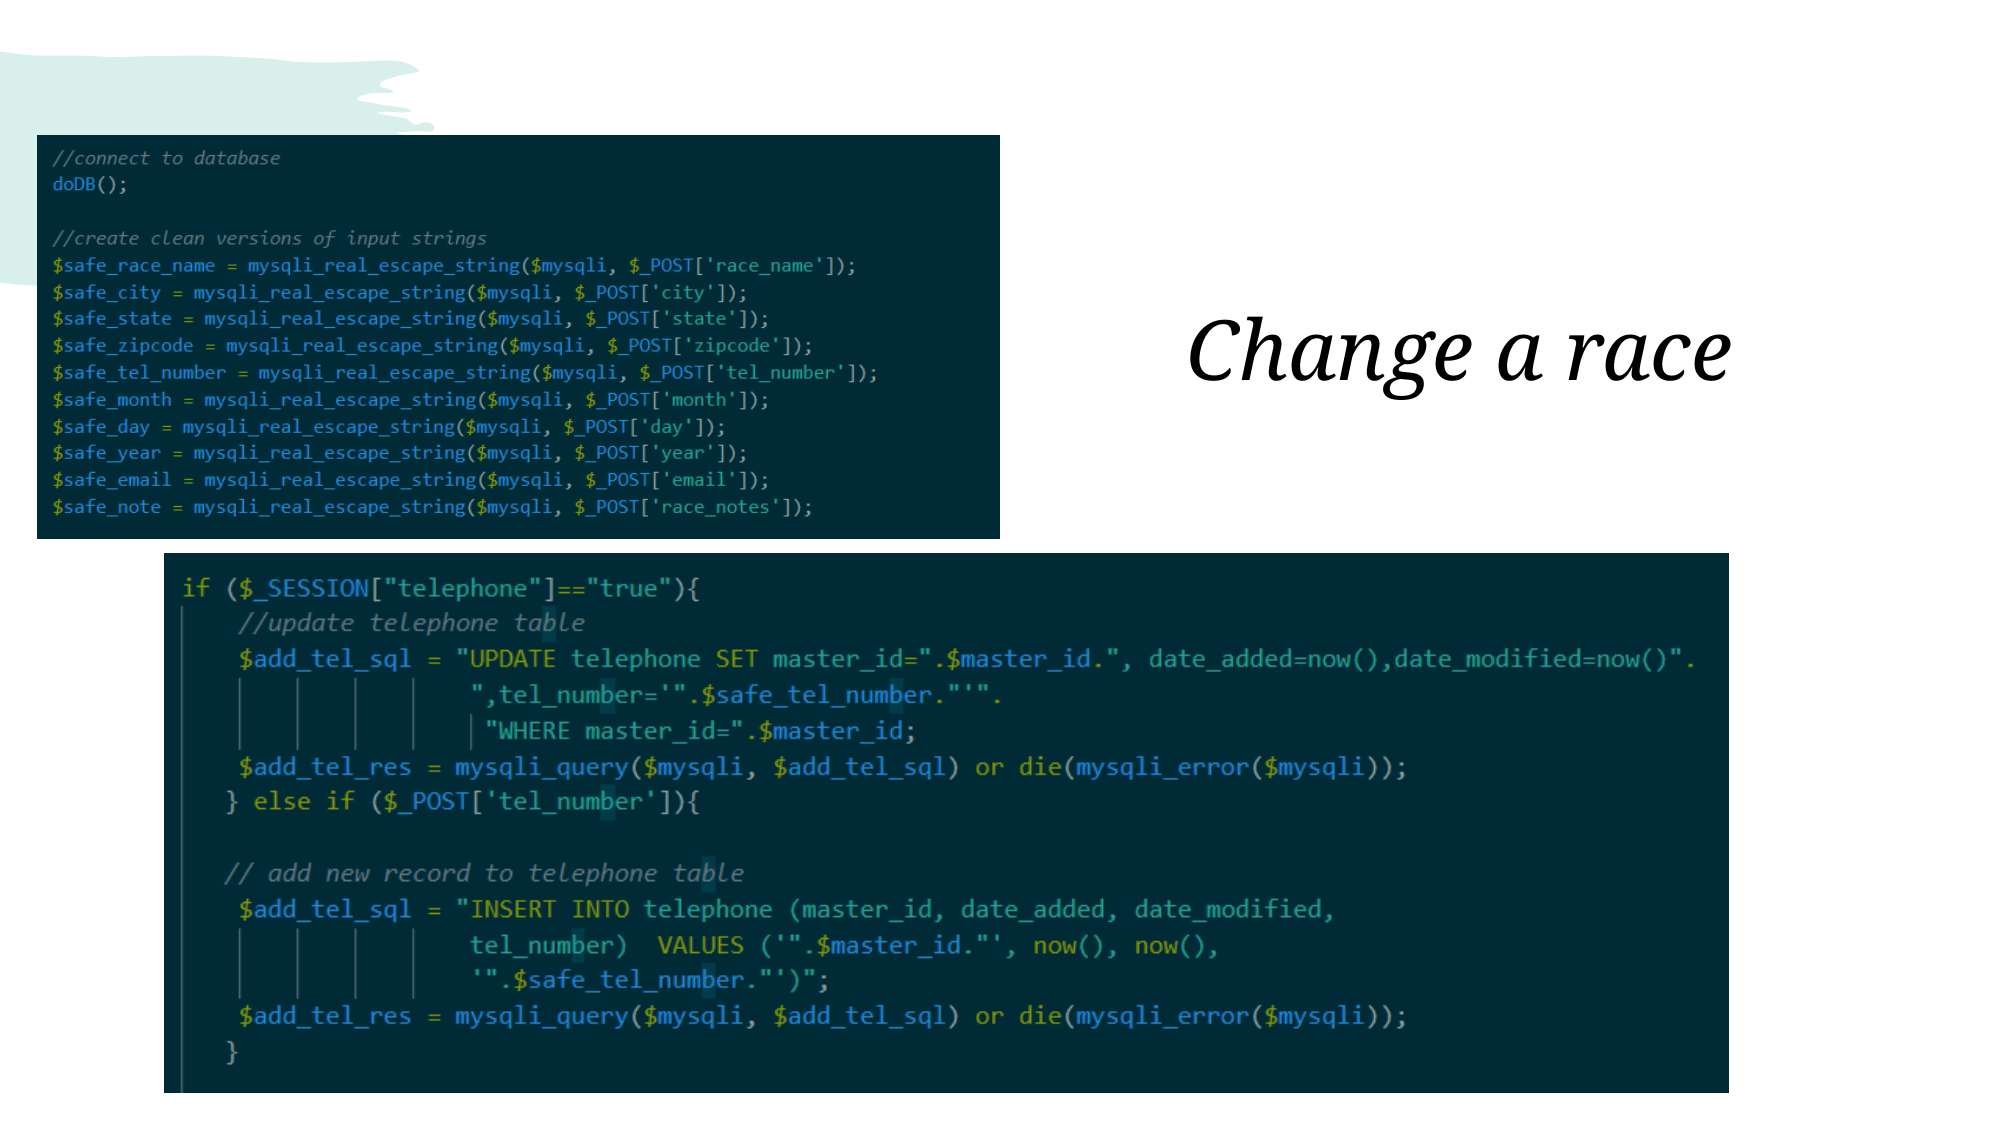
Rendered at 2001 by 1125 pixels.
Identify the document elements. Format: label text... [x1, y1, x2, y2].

picture [543, 900, 556, 917]
picture [403, 649, 407, 666]
picture [689, 655, 700, 667]
picture [834, 655, 844, 667]
picture [1237, 1012, 1242, 1023]
picture [470, 650, 528, 667]
picture [749, 685, 753, 702]
picture [632, 757, 640, 779]
picture [1197, 935, 1203, 953]
picture [619, 935, 626, 956]
picture [791, 763, 800, 774]
picture [283, 649, 295, 666]
picture [514, 969, 526, 991]
picture [572, 619, 585, 631]
picture [732, 869, 743, 881]
picture [502, 584, 512, 596]
picture [283, 906, 288, 916]
picture [587, 797, 593, 809]
picture [543, 869, 556, 881]
picture [975, 1012, 1003, 1024]
picture [388, 655, 396, 671]
picture [601, 863, 643, 881]
picture [254, 613, 268, 634]
picture [632, 655, 642, 671]
picture [659, 905, 671, 915]
picture [1151, 905, 1162, 917]
picture [487, 865, 498, 881]
picture [690, 727, 699, 739]
picture [239, 899, 252, 920]
picture [991, 655, 1000, 660]
picture [560, 613, 568, 631]
picture [760, 720, 787, 742]
picture [183, 584, 195, 596]
picture [878, 937, 886, 953]
picture [385, 619, 397, 631]
picture [1554, 655, 1566, 667]
picture [938, 1006, 942, 1023]
picture [926, 1012, 931, 1028]
picture [631, 722, 642, 739]
picture [314, 1008, 319, 1023]
picture [618, 727, 627, 739]
picture [658, 936, 673, 953]
picture [1107, 763, 1116, 768]
picture [605, 580, 612, 594]
picture [1661, 652, 1666, 668]
picture [1310, 1012, 1320, 1023]
picture [585, 869, 600, 886]
picture [861, 905, 873, 914]
picture [1282, 905, 1292, 917]
picture [675, 655, 686, 667]
picture [817, 935, 858, 956]
picture [951, 757, 958, 779]
picture [572, 977, 577, 987]
picture [313, 580, 318, 588]
picture [690, 791, 699, 814]
picture [898, 691, 931, 702]
picture [515, 691, 526, 703]
picture [774, 655, 787, 667]
picture [1398, 1021, 1405, 1028]
picture [937, 941, 944, 953]
picture [834, 905, 844, 917]
picture [1166, 655, 1177, 667]
picture [982, 655, 988, 666]
picture [719, 863, 727, 881]
picture [1193, 1012, 1199, 1023]
picture [791, 686, 799, 702]
picture [485, 900, 526, 917]
picture [616, 763, 628, 779]
picture [1065, 1005, 1073, 1028]
picture [804, 757, 815, 774]
picture [1313, 768, 1320, 774]
picture [962, 655, 981, 666]
picture [572, 869, 585, 881]
picture [704, 721, 714, 739]
picture [1443, 655, 1451, 660]
picture [732, 976, 737, 987]
picture [791, 727, 800, 738]
picture [507, 1012, 512, 1028]
picture [472, 685, 482, 690]
picture [515, 797, 526, 809]
picture [689, 763, 697, 768]
picture [544, 941, 556, 953]
picture [733, 691, 743, 702]
picture [645, 586, 657, 596]
picture [804, 1006, 815, 1023]
picture [1599, 655, 1616, 667]
picture [591, 655, 599, 660]
picture [677, 791, 684, 814]
picture [616, 1012, 628, 1028]
picture [1486, 655, 1494, 665]
picture [761, 905, 772, 917]
picture [550, 976, 555, 987]
picture [269, 791, 281, 809]
picture [413, 619, 426, 631]
picture [880, 1006, 884, 1023]
picture [1229, 1012, 1234, 1023]
picture [1165, 901, 1176, 917]
picture [696, 1012, 713, 1028]
picture [975, 763, 1004, 775]
picture [1385, 757, 1391, 779]
picture [802, 905, 816, 917]
picture [500, 1012, 504, 1023]
picture [487, 584, 496, 596]
picture [602, 727, 613, 739]
picture [947, 935, 959, 953]
picture [716, 650, 759, 667]
picture [978, 905, 988, 917]
picture [1092, 899, 1104, 917]
picture [343, 899, 352, 917]
picture [533, 1012, 537, 1023]
picture [588, 941, 599, 953]
picture [1035, 763, 1046, 775]
picture [1179, 650, 1190, 667]
picture [196, 578, 210, 596]
picture [443, 801, 454, 809]
picture [282, 613, 312, 635]
picture [1384, 1005, 1391, 1028]
picture [710, 976, 721, 987]
picture [1310, 655, 1320, 667]
picture [645, 648, 656, 667]
picture [1237, 909, 1243, 917]
picture [1414, 655, 1422, 667]
picture [596, 727, 600, 739]
picture [1323, 1012, 1334, 1028]
picture [399, 580, 410, 596]
picture [455, 763, 484, 779]
picture [1370, 1005, 1377, 1028]
picture [587, 691, 593, 703]
picture [1265, 756, 1306, 779]
picture [1244, 649, 1248, 667]
picture [878, 655, 887, 667]
picture [603, 648, 613, 667]
picture [849, 758, 856, 774]
picture [531, 791, 540, 809]
picture [819, 905, 829, 917]
picture [529, 941, 534, 953]
picture [239, 648, 252, 670]
picture [862, 763, 873, 774]
picture [868, 685, 895, 702]
picture [848, 691, 858, 702]
picture [1053, 899, 1075, 917]
picture [1035, 1012, 1046, 1024]
picture [847, 900, 858, 917]
picture [529, 619, 542, 631]
picture [688, 905, 700, 913]
picture [1096, 935, 1102, 958]
picture [951, 1005, 958, 1028]
picture [314, 759, 324, 774]
picture [255, 900, 280, 917]
picture [1253, 905, 1262, 917]
picture [530, 900, 542, 917]
picture [596, 684, 628, 703]
picture [502, 935, 512, 953]
picture [530, 684, 540, 703]
picture [748, 1021, 754, 1028]
picture [1223, 655, 1234, 667]
picture [579, 763, 599, 774]
picture [1209, 1012, 1226, 1023]
picture [342, 619, 354, 631]
picture [1084, 649, 1089, 666]
picture [704, 905, 714, 922]
picture [500, 722, 527, 739]
picture [312, 619, 326, 631]
picture [1253, 757, 1261, 779]
picture [285, 580, 294, 596]
picture [255, 797, 267, 809]
picture [228, 1041, 237, 1064]
picture [1542, 655, 1552, 667]
picture [673, 763, 686, 779]
picture [500, 869, 513, 881]
picture [486, 763, 496, 768]
picture [1645, 654, 1651, 671]
picture [1212, 905, 1220, 917]
picture [458, 584, 468, 601]
picture [793, 904, 798, 920]
picture [907, 736, 914, 743]
picture [560, 797, 570, 809]
picture [544, 613, 556, 631]
picture [632, 1005, 640, 1028]
picture [373, 791, 381, 814]
picture [574, 797, 584, 809]
picture [649, 727, 657, 732]
picture [519, 757, 523, 774]
picture [1333, 655, 1350, 667]
picture [804, 727, 813, 732]
picture [735, 763, 739, 774]
picture [1628, 655, 1639, 667]
picture [284, 863, 312, 881]
picture [947, 648, 959, 670]
picture [659, 655, 672, 667]
picture [298, 580, 304, 588]
picture [792, 935, 800, 941]
picture [631, 691, 642, 703]
picture [631, 797, 636, 809]
picture [849, 1007, 853, 1023]
picture [388, 763, 396, 768]
picture [430, 578, 440, 596]
picture [345, 649, 349, 666]
picture [1673, 648, 1680, 654]
picture [371, 655, 380, 660]
picture [1412, 659, 1417, 667]
picture [603, 971, 607, 987]
picture [1049, 1012, 1061, 1024]
picture [1154, 1012, 1158, 1023]
picture [662, 578, 670, 584]
picture [384, 791, 397, 812]
picture [573, 691, 584, 703]
picture [919, 899, 931, 917]
picture [847, 727, 859, 738]
picture [703, 863, 715, 881]
picture [660, 976, 671, 987]
picture [730, 936, 743, 953]
picture [1284, 649, 1291, 666]
picture [616, 584, 628, 596]
picture [473, 578, 482, 596]
picture [1504, 649, 1508, 667]
picture [674, 1012, 685, 1028]
picture [672, 936, 700, 953]
picture [790, 655, 801, 667]
picture [635, 970, 639, 987]
picture [455, 1012, 483, 1028]
picture [414, 793, 448, 809]
picture [821, 757, 829, 774]
picture [530, 976, 540, 987]
picture [457, 619, 498, 631]
picture [702, 684, 715, 706]
picture [239, 578, 252, 599]
picture [474, 791, 481, 814]
picture [427, 613, 455, 635]
picture [330, 763, 338, 768]
picture [327, 869, 339, 881]
picture [1137, 899, 1147, 917]
picture [501, 686, 512, 703]
picture [1251, 648, 1263, 667]
picture [602, 1012, 607, 1023]
picture [1569, 649, 1580, 667]
picture [371, 1012, 382, 1023]
picture [544, 722, 570, 739]
picture [374, 912, 382, 917]
picture [1077, 763, 1103, 779]
picture [487, 943, 498, 953]
picture [299, 588, 310, 596]
picture [693, 763, 713, 779]
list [37, 135, 1000, 539]
picture [732, 905, 743, 917]
picture [1356, 650, 1361, 667]
picture [1008, 651, 1014, 666]
picture [1310, 763, 1318, 768]
picture [587, 727, 593, 739]
picture [269, 580, 281, 596]
picture [662, 791, 668, 814]
picture [225, 863, 240, 884]
picture [283, 757, 295, 774]
picture [734, 720, 742, 726]
picture [849, 655, 854, 667]
picture [574, 935, 584, 953]
picture [314, 901, 324, 917]
picture [255, 649, 280, 666]
picture [561, 970, 569, 987]
picture [1468, 655, 1480, 667]
picture [1008, 951, 1014, 958]
picture [890, 721, 901, 738]
picture [400, 1012, 410, 1023]
picture [1279, 657, 1287, 667]
picture [688, 869, 701, 881]
picture [329, 614, 340, 631]
picture [1267, 656, 1276, 667]
picture [283, 1006, 295, 1023]
picture [239, 613, 253, 634]
picture [228, 578, 237, 601]
picture [1077, 655, 1084, 666]
picture [415, 586, 426, 596]
picture [559, 941, 570, 953]
picture [327, 905, 338, 917]
picture [1309, 899, 1320, 917]
picture [1006, 905, 1017, 915]
picture [284, 797, 310, 809]
picture [560, 863, 568, 881]
picture [515, 584, 526, 594]
picture [1180, 905, 1191, 917]
picture [401, 613, 410, 631]
picture [963, 899, 973, 917]
picture [269, 619, 282, 631]
picture [804, 691, 815, 702]
picture [239, 1005, 280, 1027]
picture [822, 685, 826, 702]
picture [1223, 905, 1234, 916]
picture [774, 756, 787, 778]
picture [240, 863, 254, 884]
picture [239, 756, 252, 778]
picture [341, 791, 354, 809]
picture [1019, 756, 1032, 775]
picture [533, 763, 537, 774]
picture [747, 905, 758, 917]
picture [1035, 941, 1076, 953]
picture [414, 869, 426, 881]
picture [457, 863, 471, 881]
picture [824, 1006, 829, 1023]
picture [1398, 772, 1405, 779]
picture [1397, 649, 1407, 667]
picture [399, 869, 412, 881]
picture [880, 757, 884, 774]
picture [674, 970, 707, 987]
picture [717, 899, 728, 917]
picture [645, 869, 657, 881]
picture [1237, 655, 1243, 667]
picture [774, 1005, 787, 1027]
picture [314, 651, 324, 666]
picture [588, 578, 598, 584]
picture [832, 727, 837, 738]
picture [1237, 763, 1248, 774]
picture [400, 763, 408, 768]
picture [428, 869, 456, 881]
picture [603, 941, 612, 953]
picture [644, 1005, 671, 1027]
picture [644, 756, 671, 778]
picture [735, 1012, 739, 1023]
picture [1425, 650, 1436, 667]
picture [1323, 763, 1334, 779]
picture [820, 722, 827, 738]
picture [1526, 653, 1537, 667]
picture [530, 722, 540, 739]
picture [1324, 655, 1334, 667]
picture [616, 655, 628, 662]
title Change a race [1171, 244, 2000, 463]
picture [1370, 649, 1377, 667]
picture [443, 584, 454, 593]
picture [661, 727, 666, 739]
picture [471, 937, 482, 953]
picture [1065, 757, 1073, 779]
picture [558, 763, 576, 779]
picture [1035, 905, 1046, 917]
picture [1265, 1005, 1306, 1028]
picture [1266, 899, 1278, 917]
picture [1154, 763, 1158, 774]
picture [530, 865, 542, 881]
picture [560, 691, 570, 703]
picture [880, 727, 884, 738]
picture [1019, 1005, 1032, 1024]
picture [572, 900, 613, 917]
picture [558, 1012, 592, 1028]
picture [1121, 1012, 1132, 1028]
picture [372, 614, 383, 631]
picture [1209, 763, 1234, 774]
picture [818, 650, 829, 667]
picture [547, 578, 553, 601]
picture [644, 900, 656, 917]
picture [341, 580, 368, 596]
picture [702, 936, 729, 953]
picture [472, 900, 482, 917]
picture [763, 969, 770, 975]
picture [1035, 655, 1047, 666]
picture [1370, 757, 1377, 779]
picture [675, 865, 687, 881]
picture [938, 757, 942, 774]
picture [535, 941, 540, 953]
picture [528, 650, 555, 667]
picture [401, 899, 410, 917]
picture [1193, 655, 1205, 665]
picture [342, 869, 370, 881]
picture [919, 763, 931, 779]
picture [1109, 648, 1117, 654]
picture [596, 791, 628, 809]
picture [385, 905, 396, 921]
picture [865, 948, 873, 953]
picture [919, 1012, 923, 1023]
picture [1049, 763, 1061, 775]
picture [677, 578, 684, 601]
picture [587, 656, 598, 667]
picture [385, 869, 398, 881]
picture [330, 655, 338, 660]
picture [516, 614, 527, 631]
picture [1513, 655, 1522, 667]
picture [632, 584, 642, 596]
picture [1239, 899, 1248, 917]
picture [288, 899, 295, 917]
picture [228, 791, 238, 814]
picture [676, 899, 686, 917]
picture [374, 578, 381, 601]
picture [891, 649, 901, 667]
picture [371, 763, 382, 774]
picture [1109, 951, 1116, 958]
picture [331, 580, 338, 596]
picture [905, 942, 910, 953]
picture [614, 900, 629, 917]
picture [949, 684, 959, 690]
picture [1193, 763, 1205, 774]
picture [1135, 941, 1178, 953]
picture [1497, 655, 1503, 667]
picture [1067, 655, 1072, 666]
picture [905, 763, 915, 768]
picture [1614, 655, 1628, 667]
picture [1019, 655, 1032, 666]
picture [1078, 907, 1089, 917]
picture [269, 869, 282, 881]
picture [1253, 1005, 1261, 1028]
picture [890, 941, 902, 953]
picture [1149, 649, 1162, 667]
picture [616, 976, 620, 987]
picture [796, 1012, 800, 1023]
picture [1295, 905, 1306, 917]
picture [530, 578, 540, 584]
picture [792, 969, 798, 991]
picture [691, 578, 699, 588]
picture [573, 650, 584, 667]
picture [255, 757, 280, 774]
picture [1439, 656, 1450, 667]
picture [691, 591, 699, 601]
picture [1109, 915, 1116, 922]
picture [345, 757, 349, 774]
picture [806, 655, 815, 667]
picture [1077, 1012, 1104, 1028]
picture [1121, 763, 1132, 779]
picture [327, 797, 339, 809]
picture [645, 728, 656, 739]
picture [602, 763, 613, 774]
picture [500, 763, 512, 779]
picture [992, 900, 1003, 917]
picture [501, 793, 512, 809]
picture [907, 905, 917, 917]
picture [519, 1006, 523, 1023]
